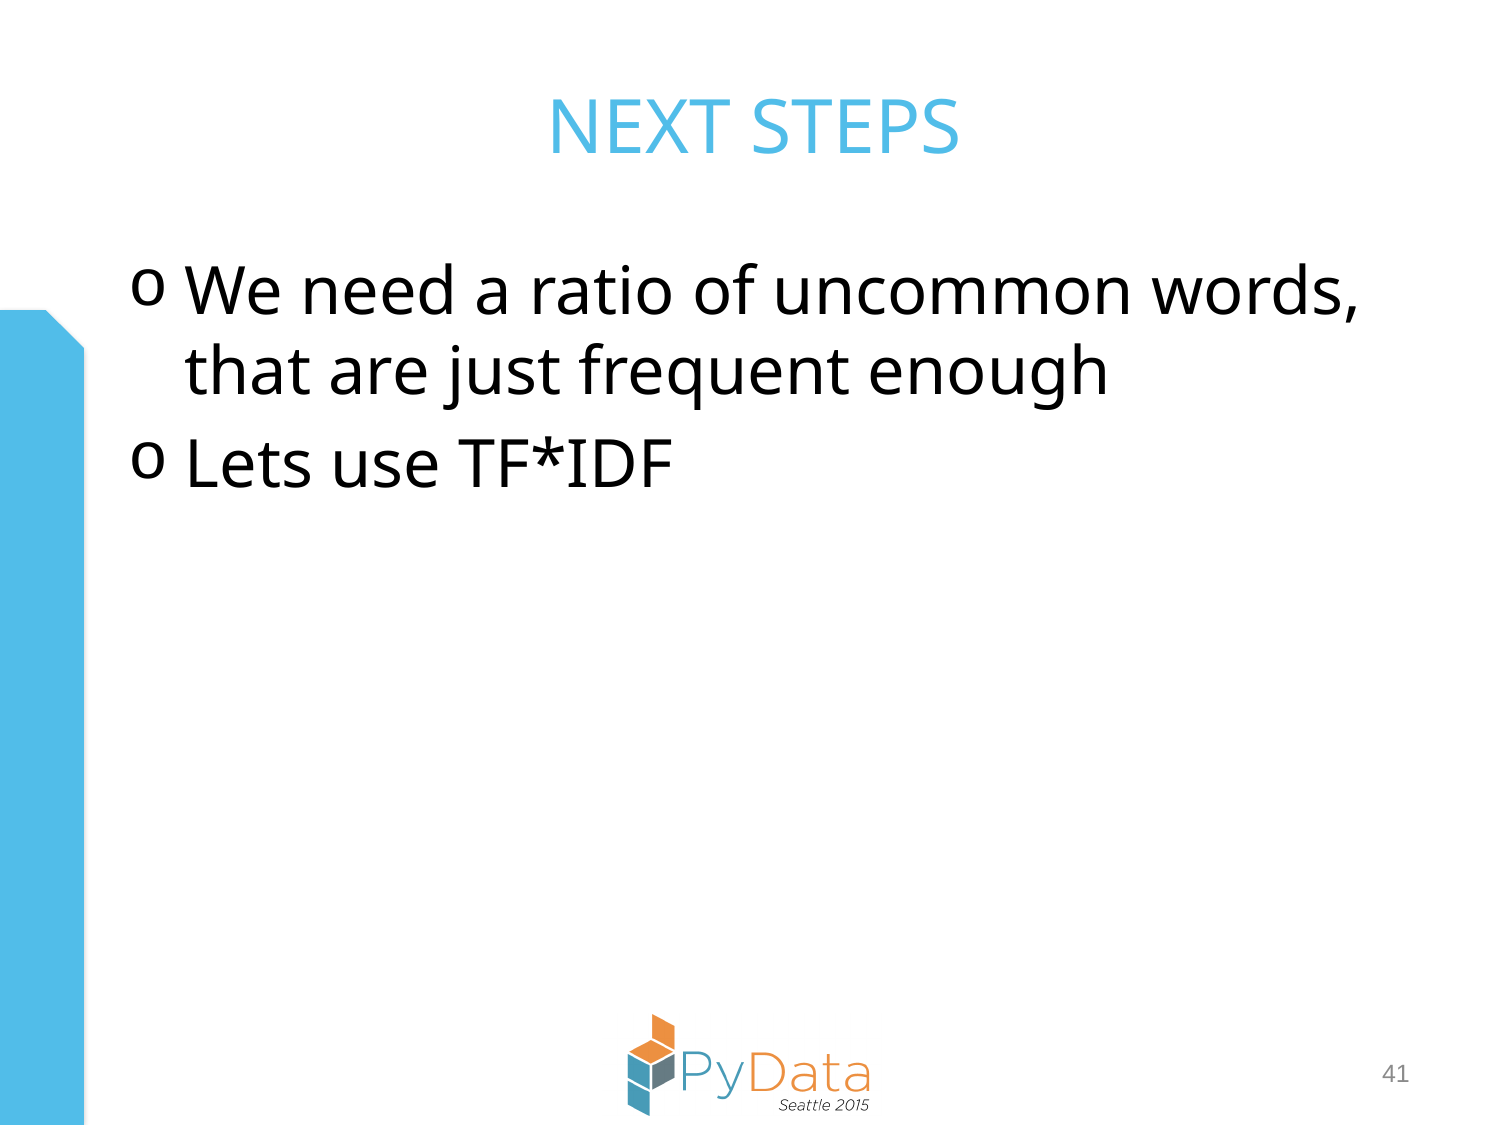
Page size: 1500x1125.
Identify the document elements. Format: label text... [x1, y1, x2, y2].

list We need a ratio of uncommon words, that are just frequent enough Lets use TF*IDF [113, 240, 1425, 1005]
title Next Steps [83, 40, 1425, 207]
slide_number 41 [1074, 1042, 1425, 1103]
picture [602, 1013, 882, 1116]
